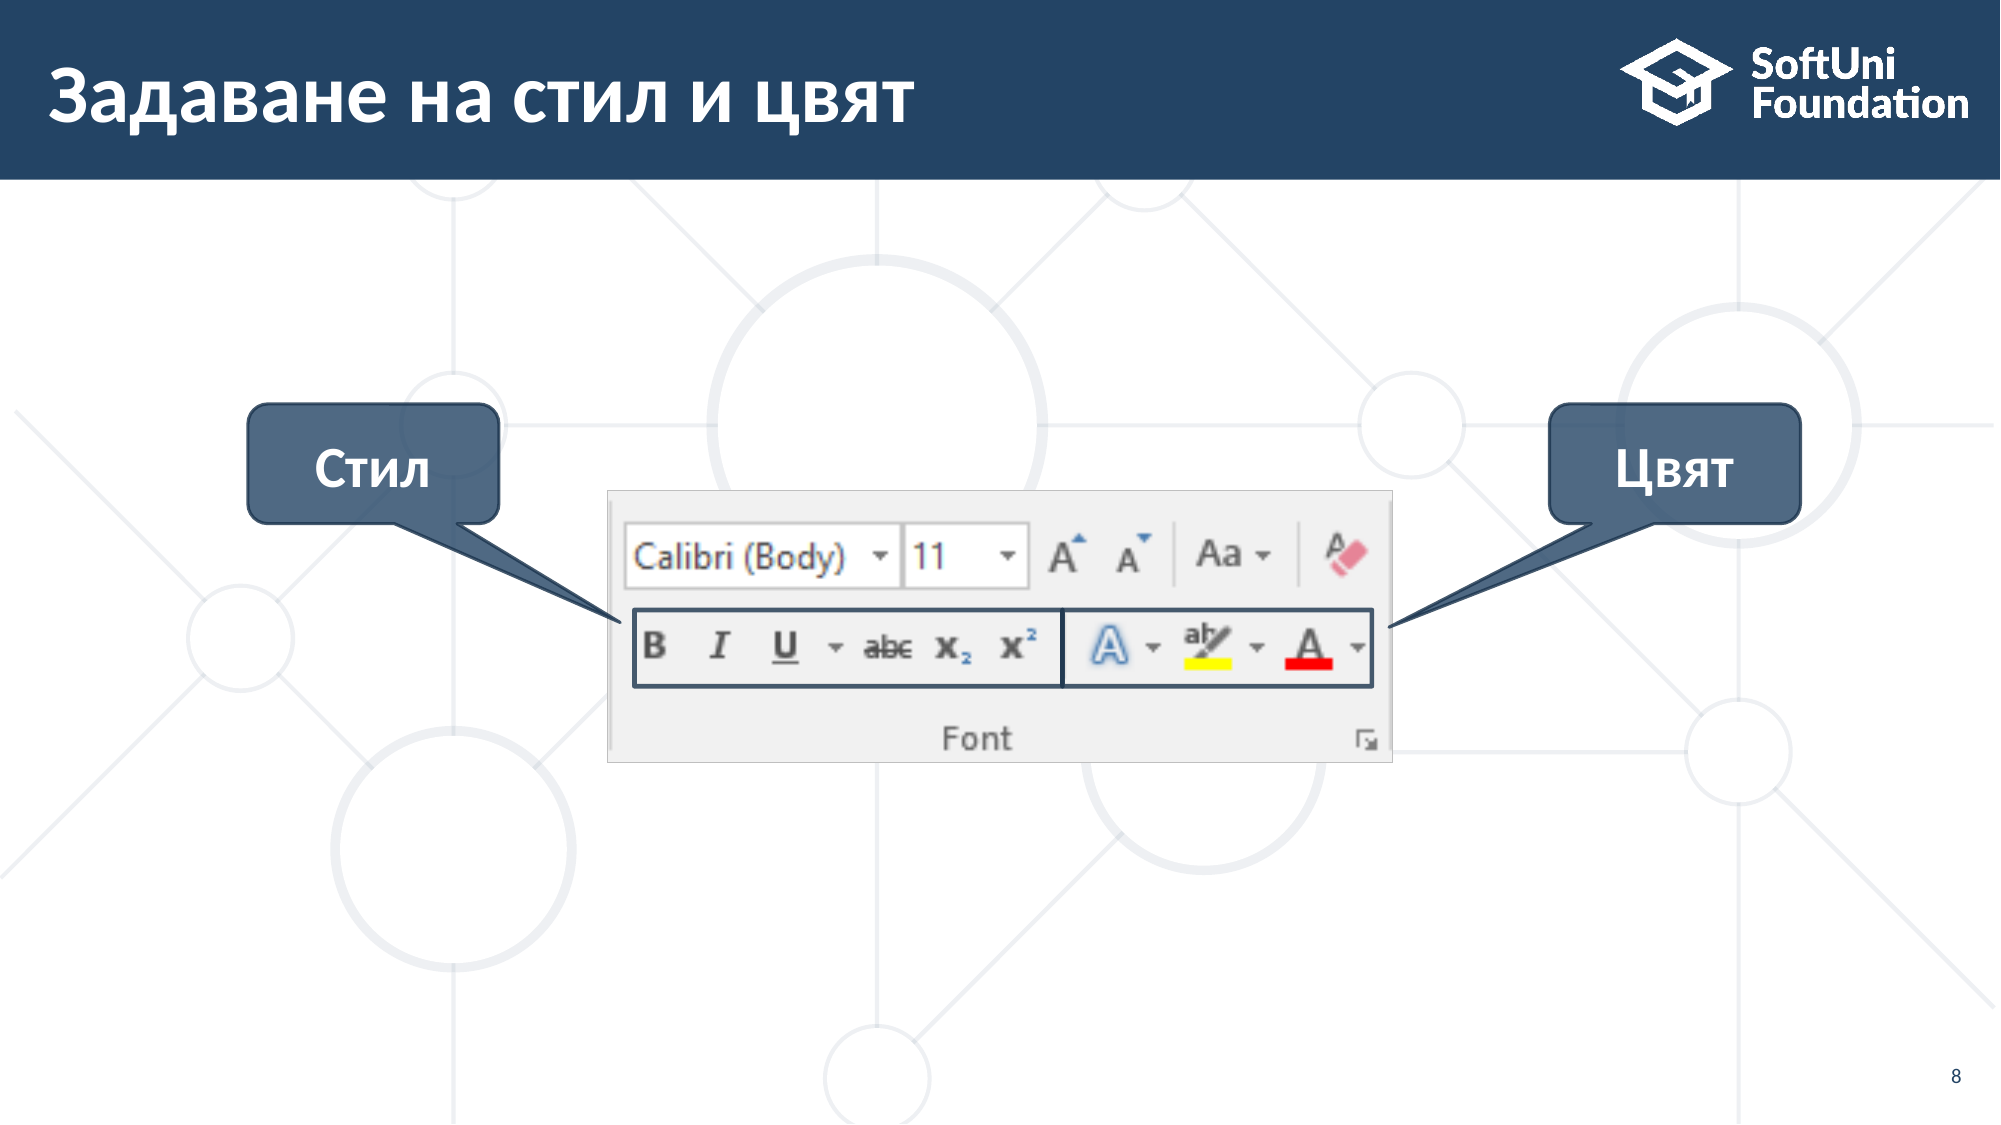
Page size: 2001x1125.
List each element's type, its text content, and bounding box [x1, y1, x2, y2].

text_box Стил [245, 401, 602, 617]
slide_number 8 [1897, 1049, 1968, 1101]
text_box Цвят [1396, 401, 1803, 627]
picture [607, 490, 1393, 764]
picture [1619, 38, 1968, 126]
title Задаване на стил и цвят [31, 16, 1591, 162]
